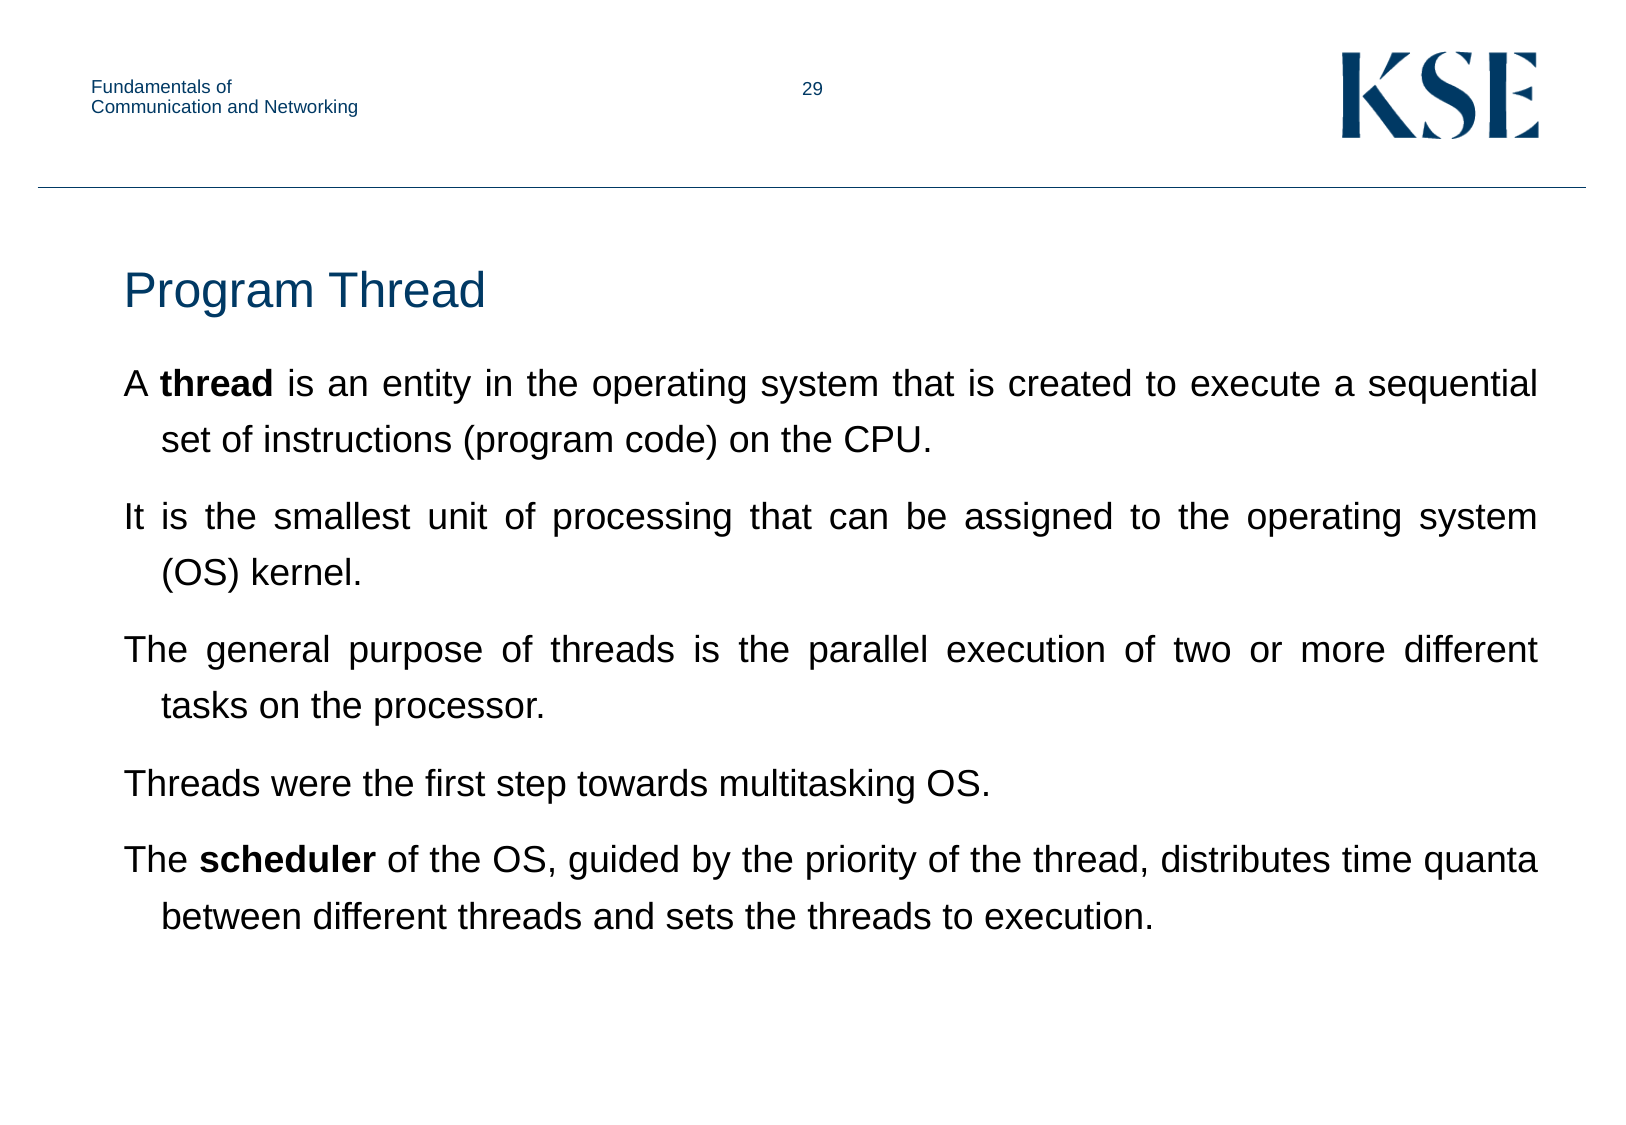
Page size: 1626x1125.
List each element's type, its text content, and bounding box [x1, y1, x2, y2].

list A thread is an entity in the operating system that is created to execute a sequential set of instructions (program code) on the CPU. It is the smallest unit of processing that can be assigned to the operating system (OS) kernel. The general purpose of threads is the parallel execution of two or more different tasks on the processor. Threads were the first step towards multitasking OS. The scheduler of the OS, guided by the priority of the thread, distributes time quanta between different threads and sets the threads to execution. [71, 339, 1554, 930]
list Program Thread [71, 256, 728, 347]
picture [1342, 51, 1539, 139]
list Fundamentals of Communication and Networking [76, 69, 379, 130]
